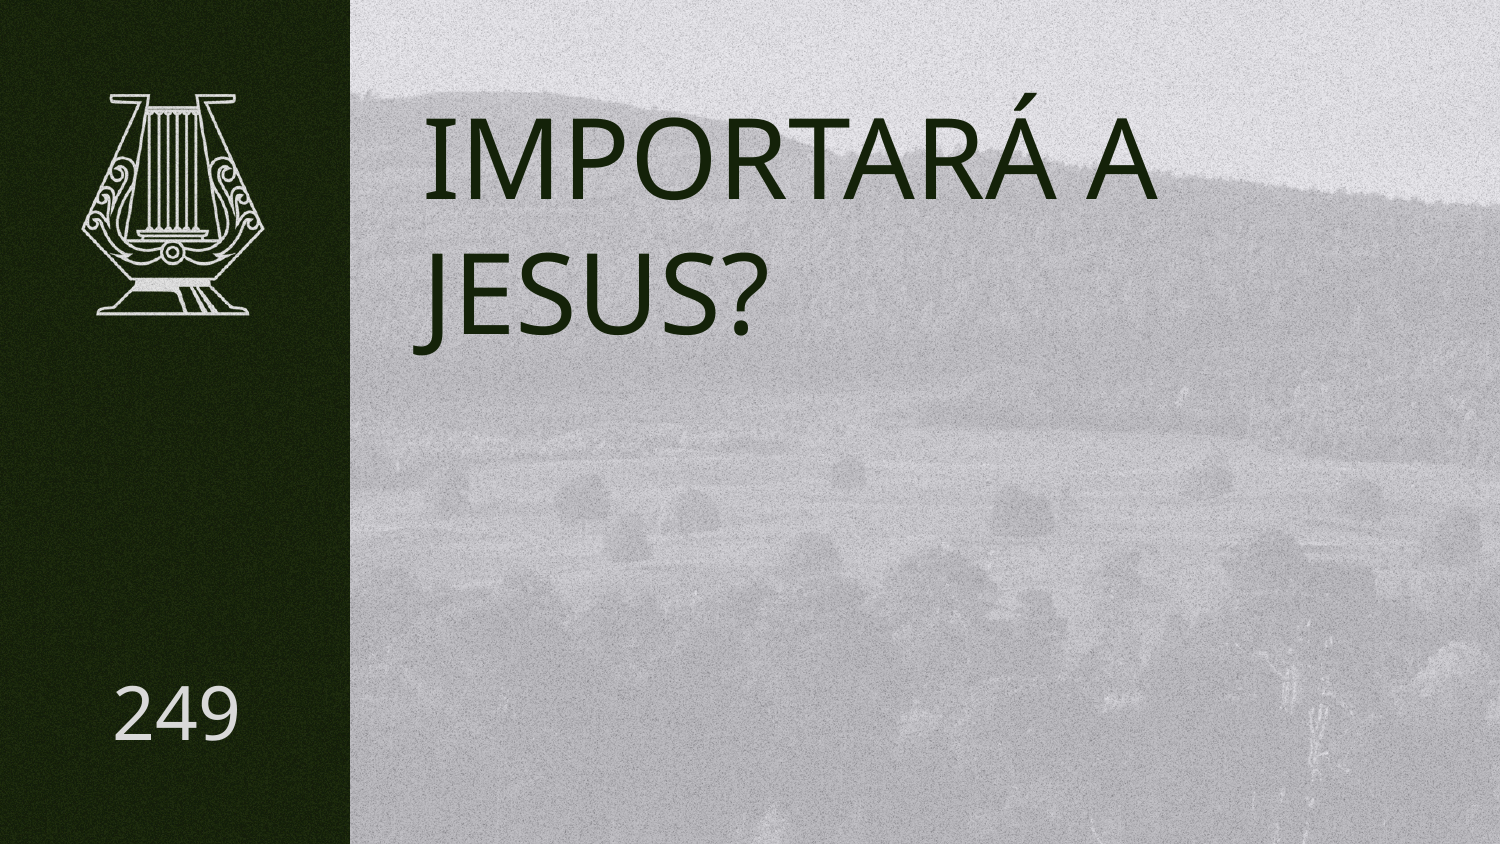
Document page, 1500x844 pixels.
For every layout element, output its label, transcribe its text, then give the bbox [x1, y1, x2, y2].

title IMPORTARÁ A JESUS? [407, 79, 1447, 777]
picture [0, 0, 1500, 844]
list 249 [76, 658, 278, 765]
